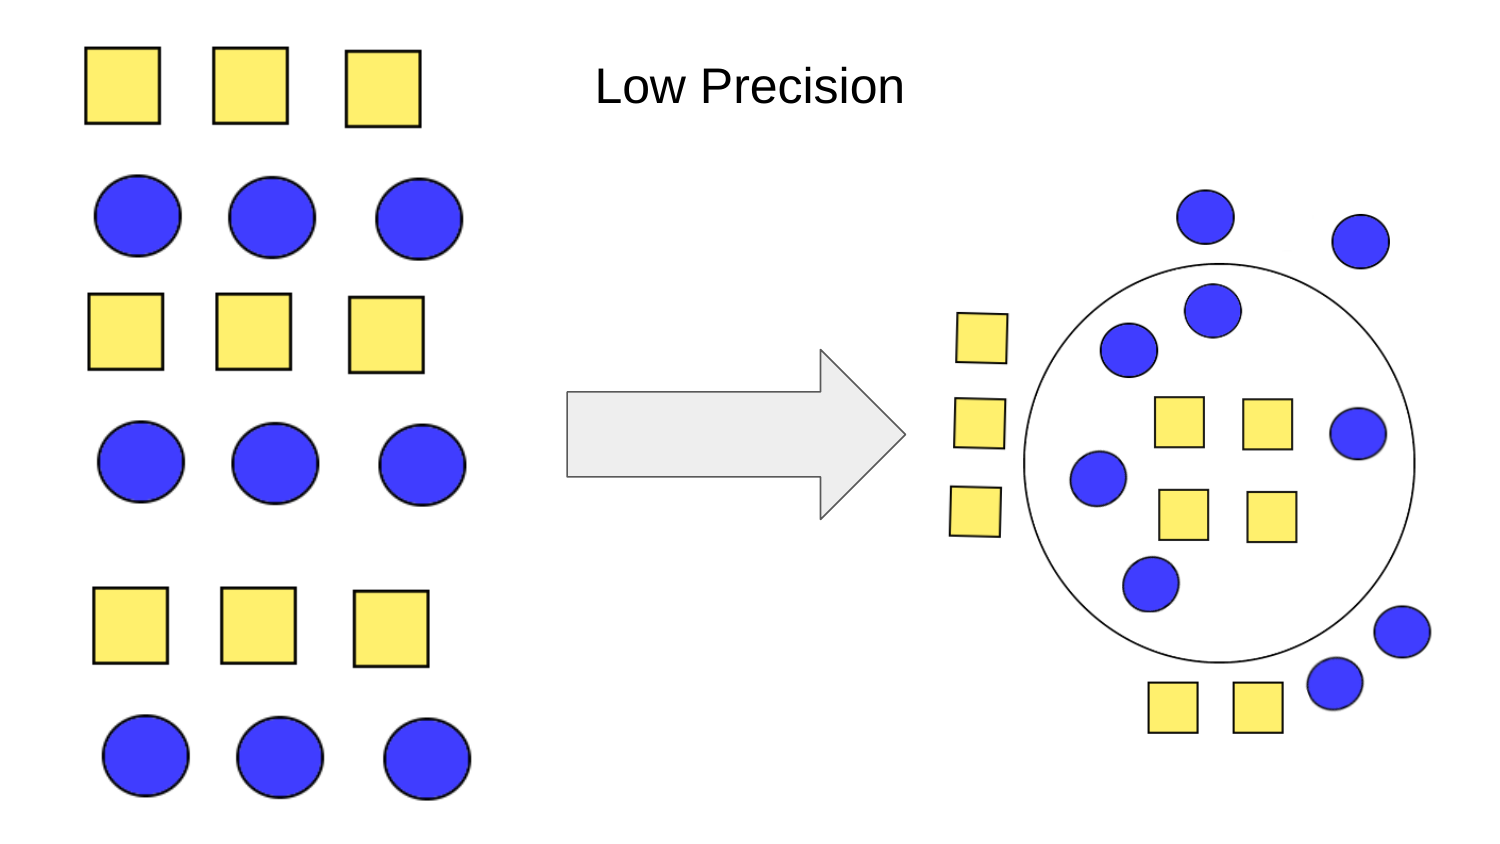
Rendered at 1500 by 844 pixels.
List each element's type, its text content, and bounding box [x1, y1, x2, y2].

text_box [567, 349, 906, 520]
picture [51, 0, 529, 844]
picture [934, 116, 1441, 753]
text_box Low Precision [533, 38, 1020, 159]
